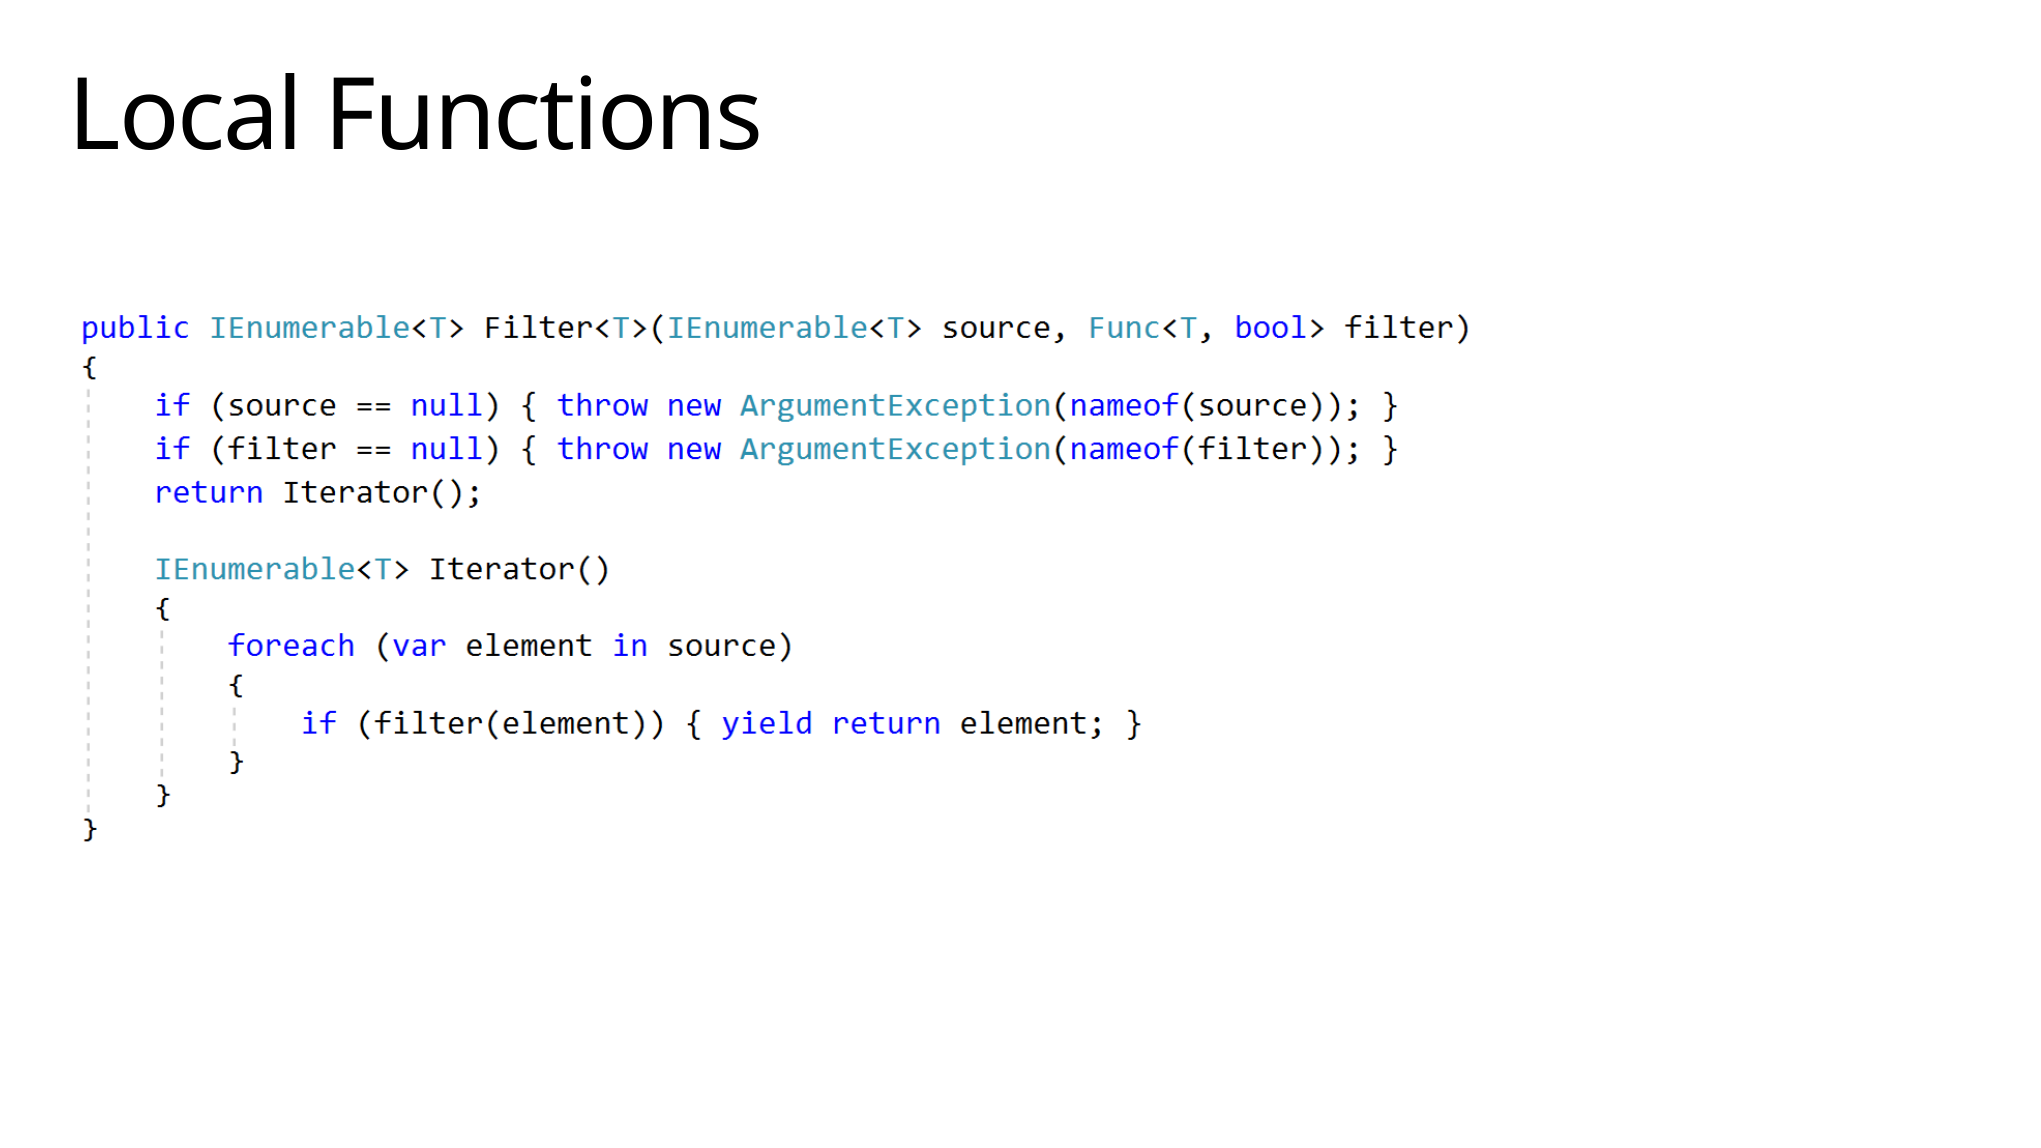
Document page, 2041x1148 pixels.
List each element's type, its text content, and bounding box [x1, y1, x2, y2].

picture [69, 310, 1483, 859]
title Local Functions [45, 48, 1996, 199]
